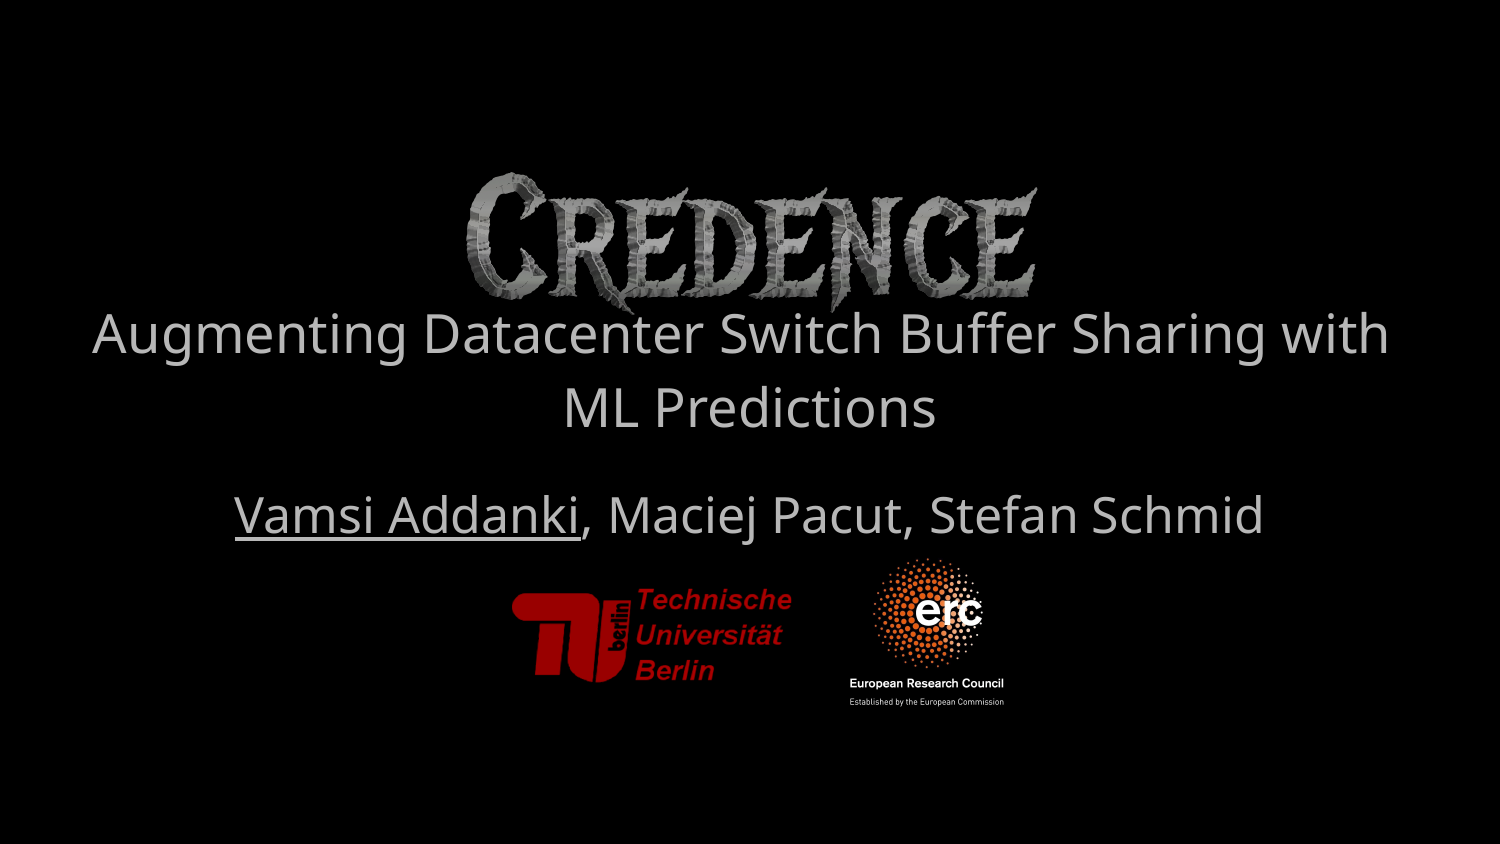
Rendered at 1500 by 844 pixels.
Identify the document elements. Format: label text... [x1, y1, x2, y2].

subtitle Vamsi Addanki, Maciej Pacut, Stefan Schmid [51, 464, 1449, 595]
picture [447, 121, 1053, 359]
title Augmenting Datacenter Switch Buffer Sharing with ML Predictions [51, 122, 1449, 459]
picture [496, 562, 805, 697]
picture [843, 550, 1008, 709]
